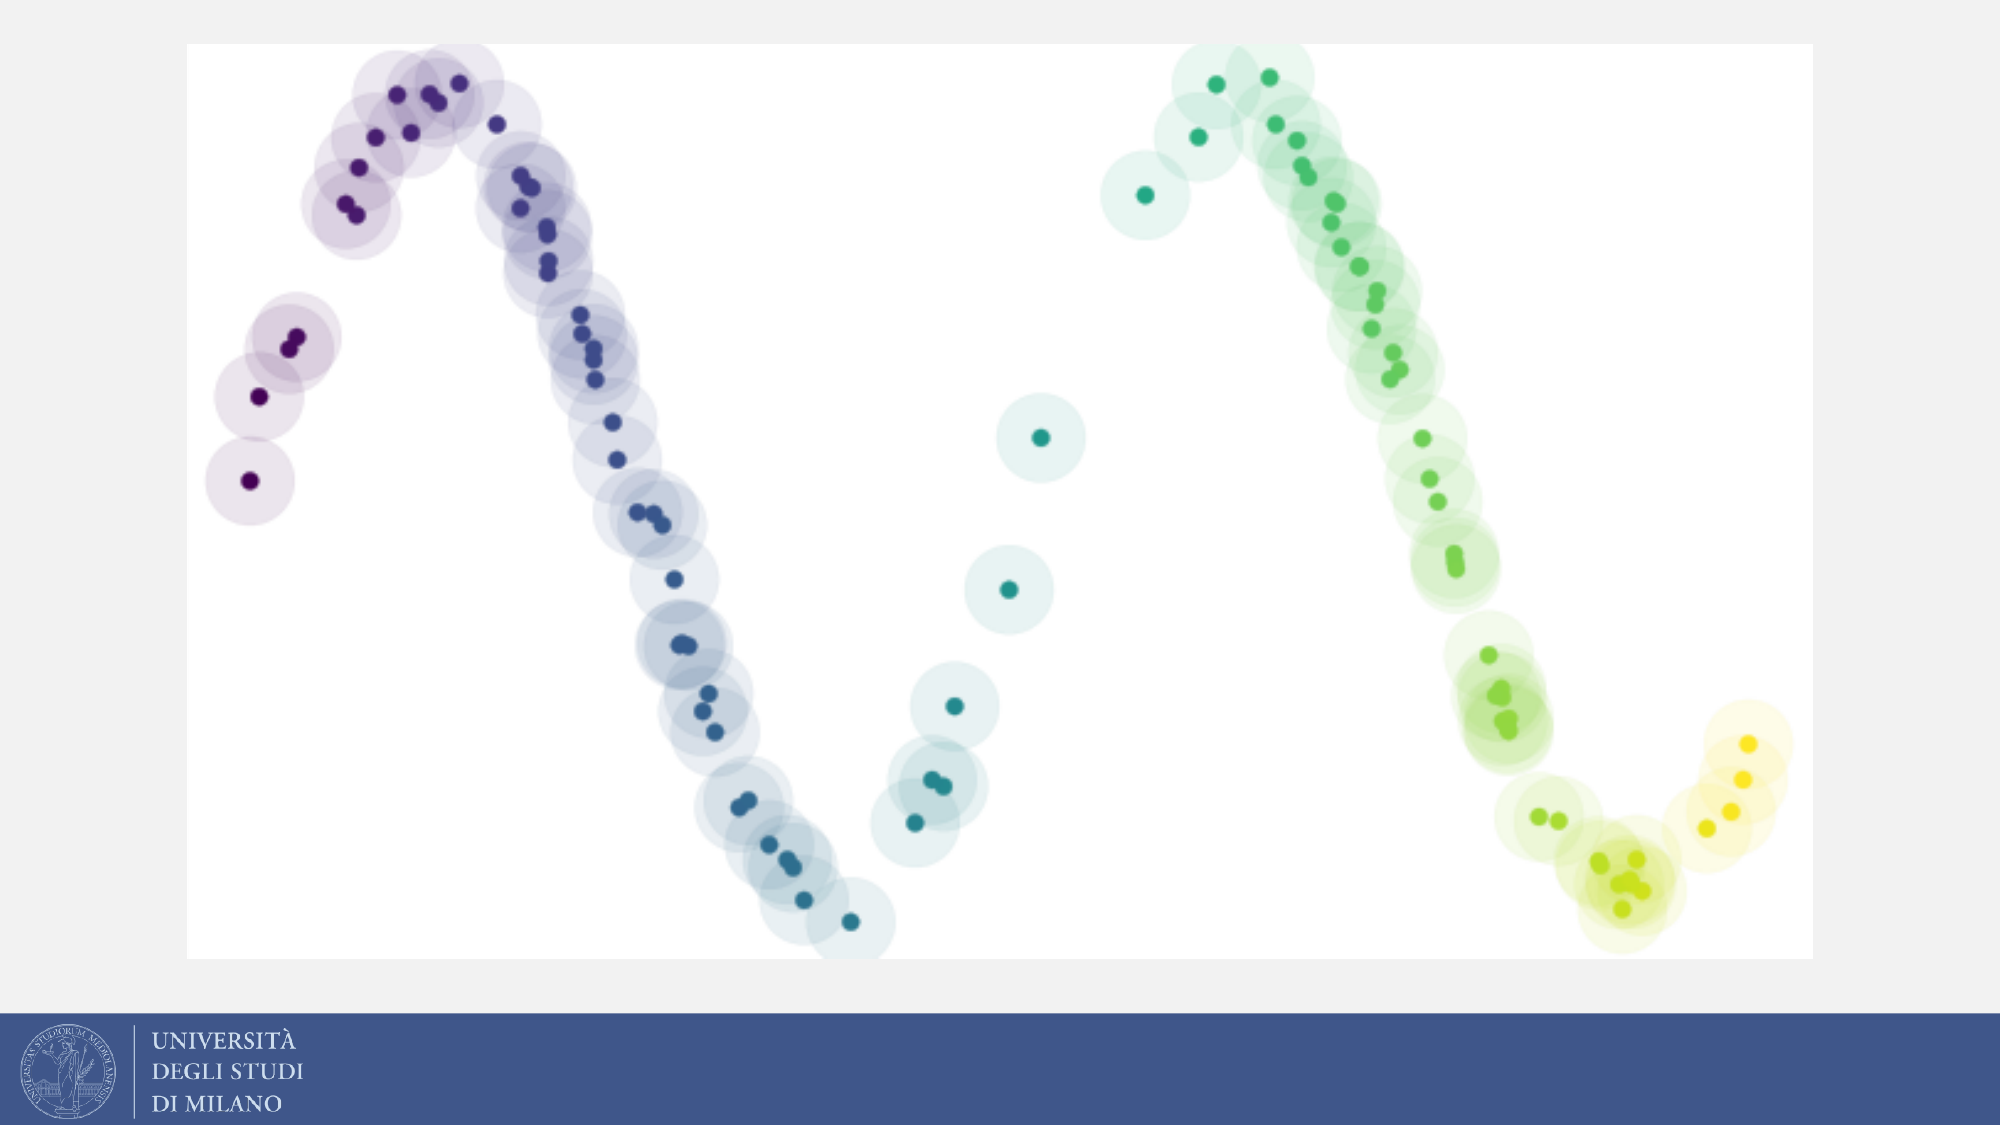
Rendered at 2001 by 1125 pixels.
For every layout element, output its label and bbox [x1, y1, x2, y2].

picture [20, 1024, 304, 1119]
footer [0, 1013, 2000, 1125]
list [187, 44, 1813, 959]
